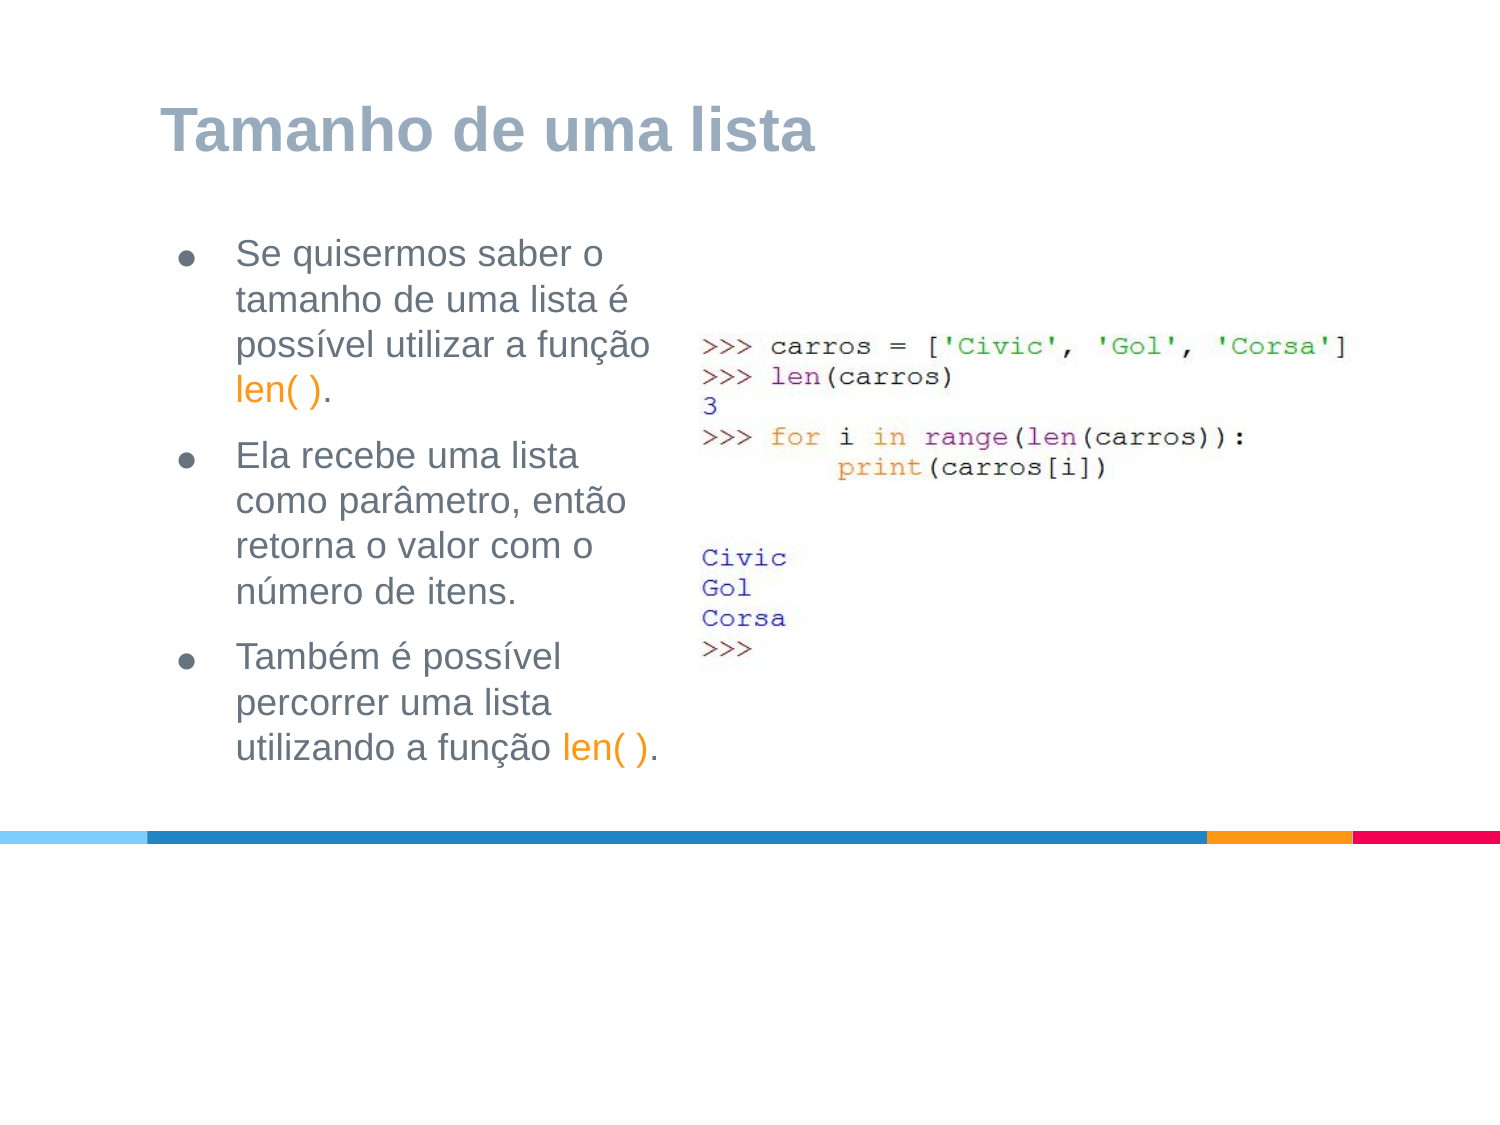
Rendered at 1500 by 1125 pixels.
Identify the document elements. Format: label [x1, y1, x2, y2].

picture [0, 0, 1500, 844]
